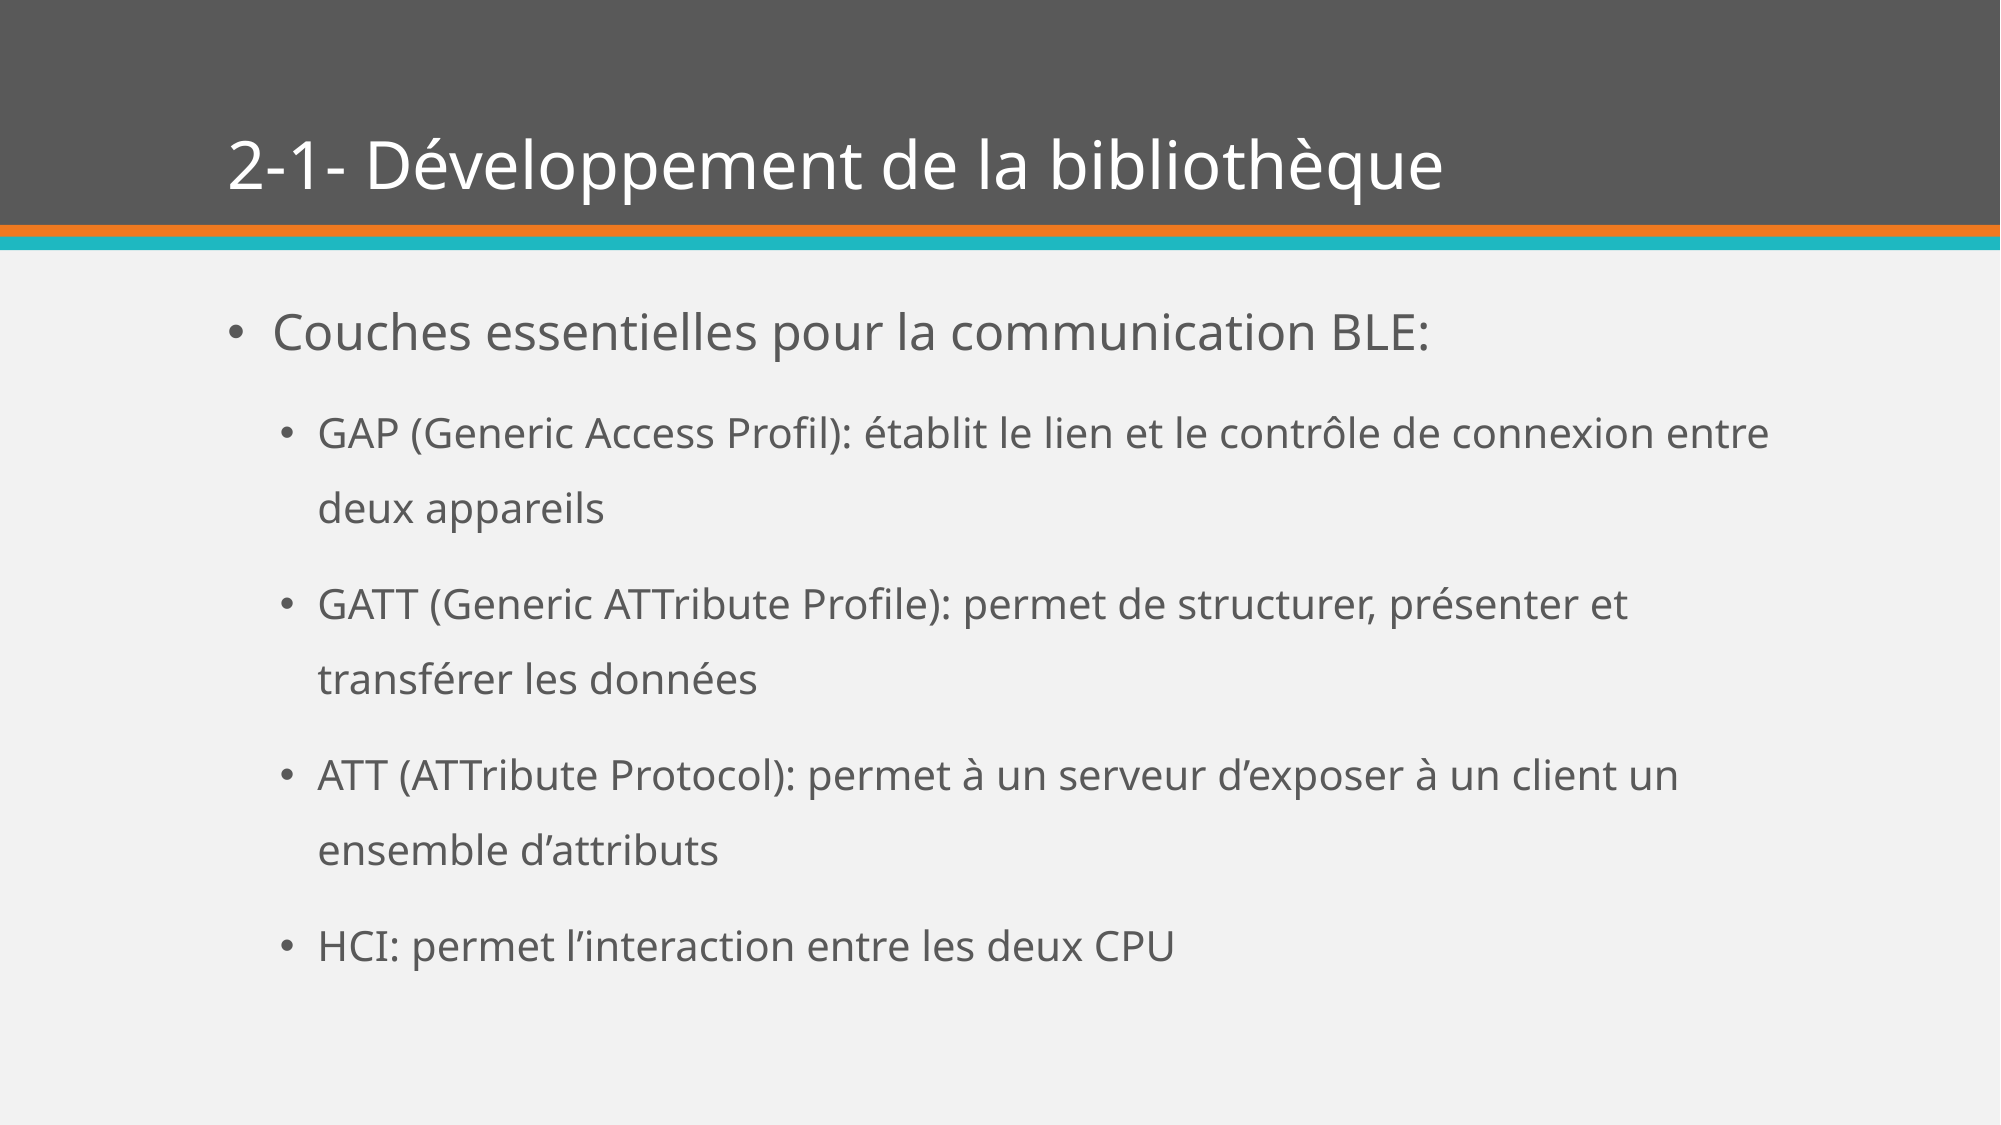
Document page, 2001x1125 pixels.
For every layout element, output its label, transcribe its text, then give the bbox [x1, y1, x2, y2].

title 2-1- Développement de la bibliothèque [212, 41, 1788, 212]
list Couches essentielles pour la communication BLE: GAP (Generic Access Profil): établit le lien et le contrôle de connexion entre deux appareils GATT (Generic ATTribute Profile): permet de structurer, présenter et transférer les données ATT (ATTribute Protocol): permet à un serveur d’exposer à un client un ensemble d’attributs HCI: permet l’interaction entre les deux CPU [212, 299, 1788, 1013]
